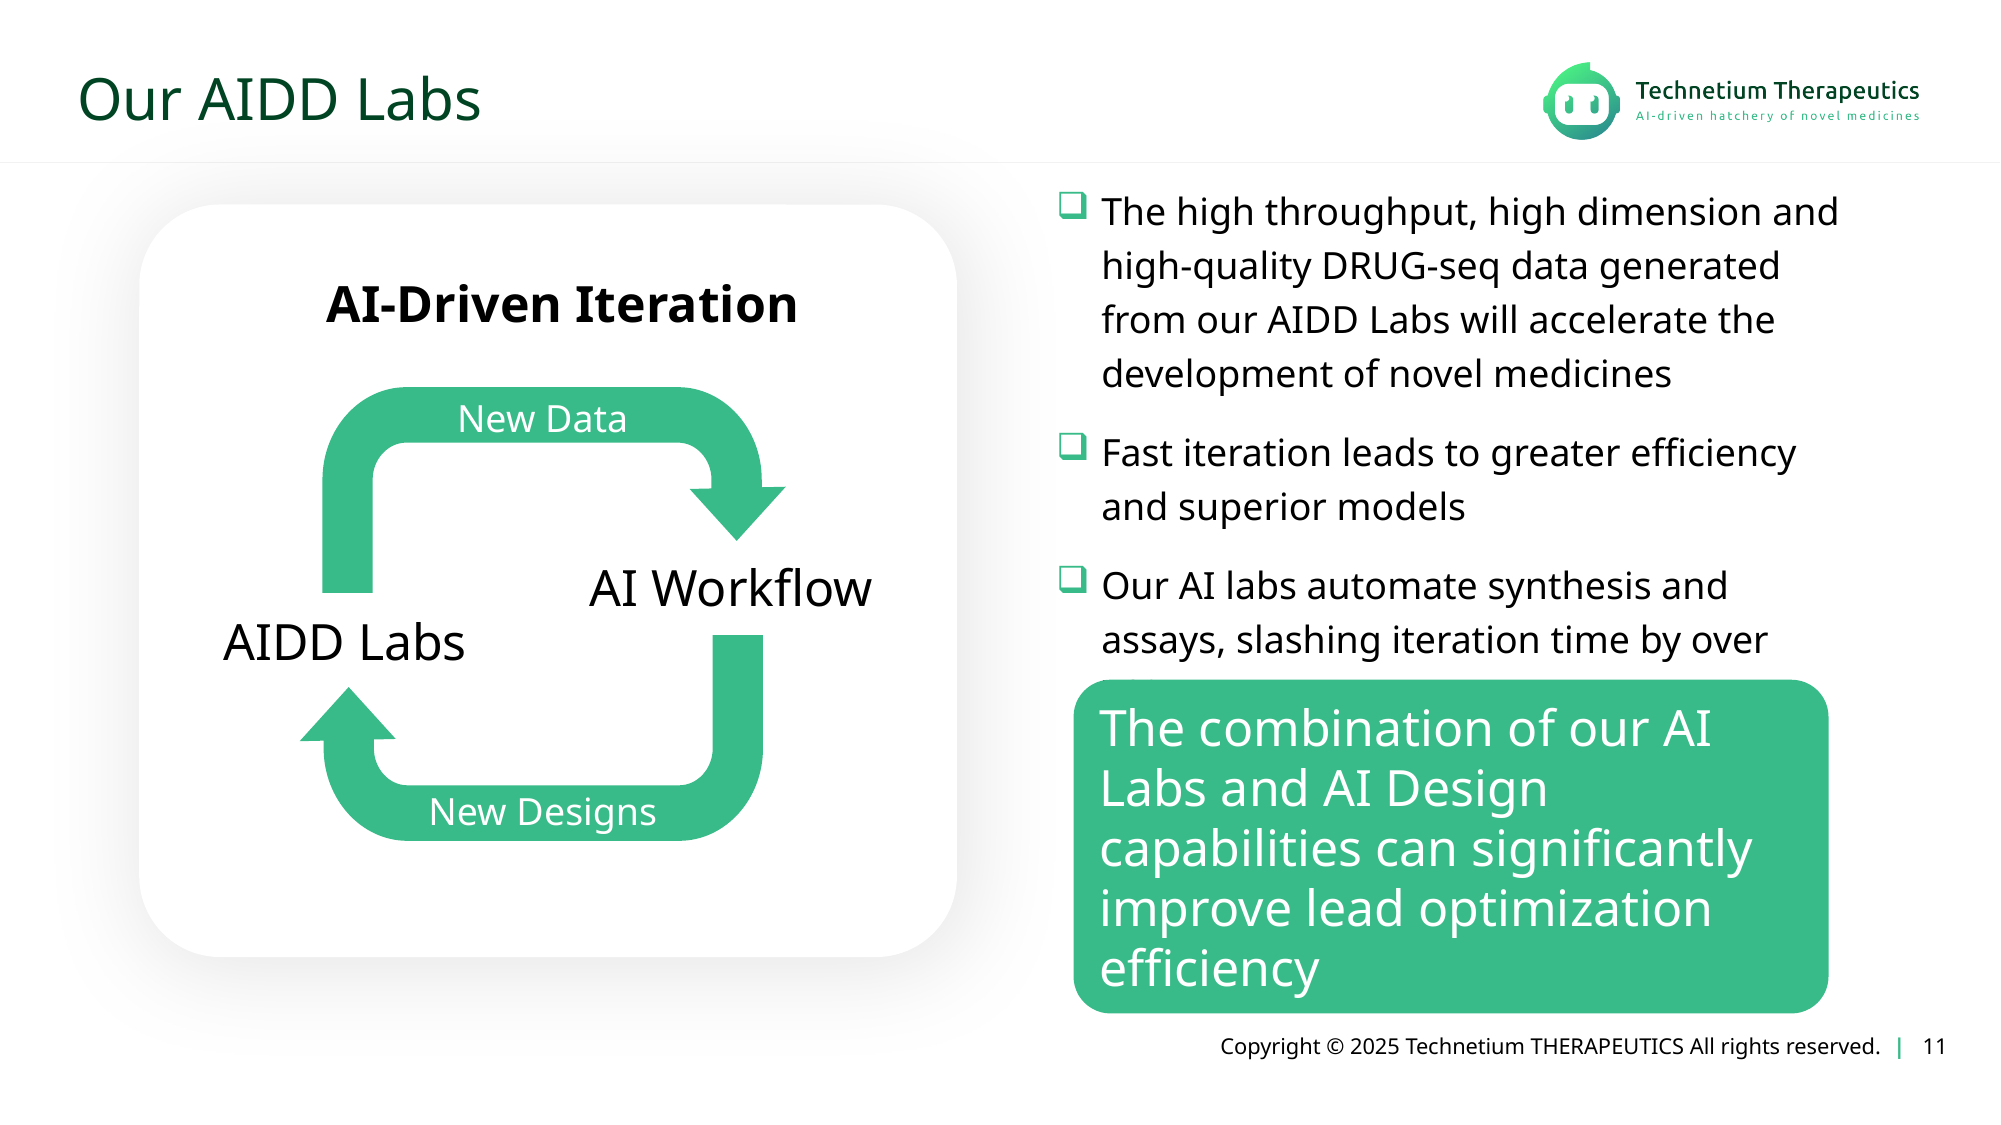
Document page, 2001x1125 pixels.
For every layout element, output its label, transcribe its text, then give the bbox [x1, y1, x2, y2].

picture [1543, 62, 1919, 140]
title Our AIDD Labs [62, 40, 1527, 163]
text_box The combination of our AI Labs and AI Design capabilities can significantly improve lead optimization efficiency [1071, 678, 1831, 1016]
text_box [139, 204, 957, 958]
text_box The high throughput, high dimension and high-quality DRUG-seq data generated from our AIDD Labs will accelerate the development of novel medicines Fast iteration leads to greater efficiency and superior models Our AI labs automate synthesis and assays, slashing iteration time by over 70% [1041, 171, 1861, 723]
slide_number Copyright © 2025 Technetium THERAPEUTICS All rights reserved. | 11 [1127, 1008, 1963, 1087]
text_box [208, 252, 888, 842]
